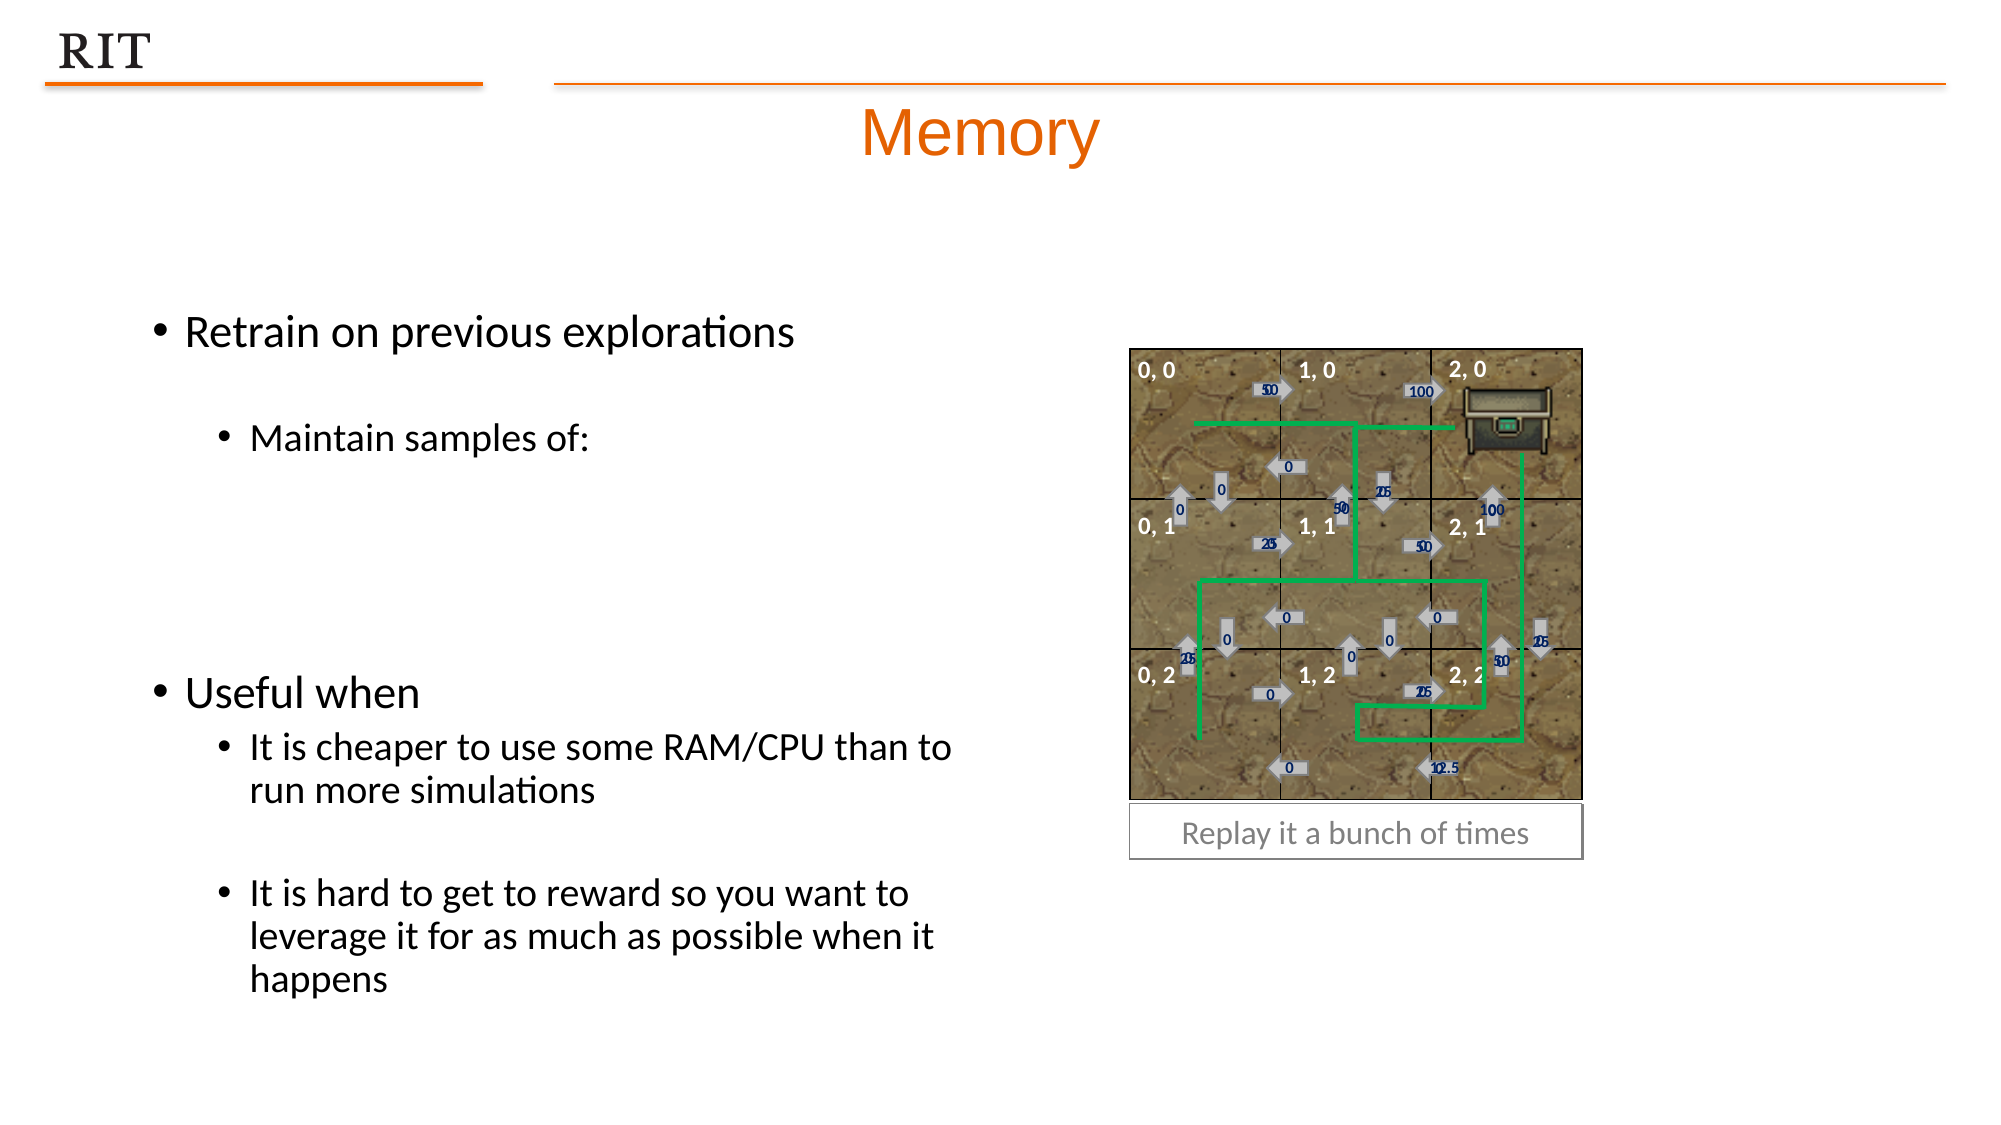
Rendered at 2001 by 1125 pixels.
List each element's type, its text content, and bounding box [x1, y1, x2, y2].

text_box 0, 0 [1123, 345, 1191, 391]
title Memory [81, 69, 1882, 153]
text_box Replay it a bunch of times [1129, 807, 1582, 859]
picture [1130, 348, 1582, 801]
